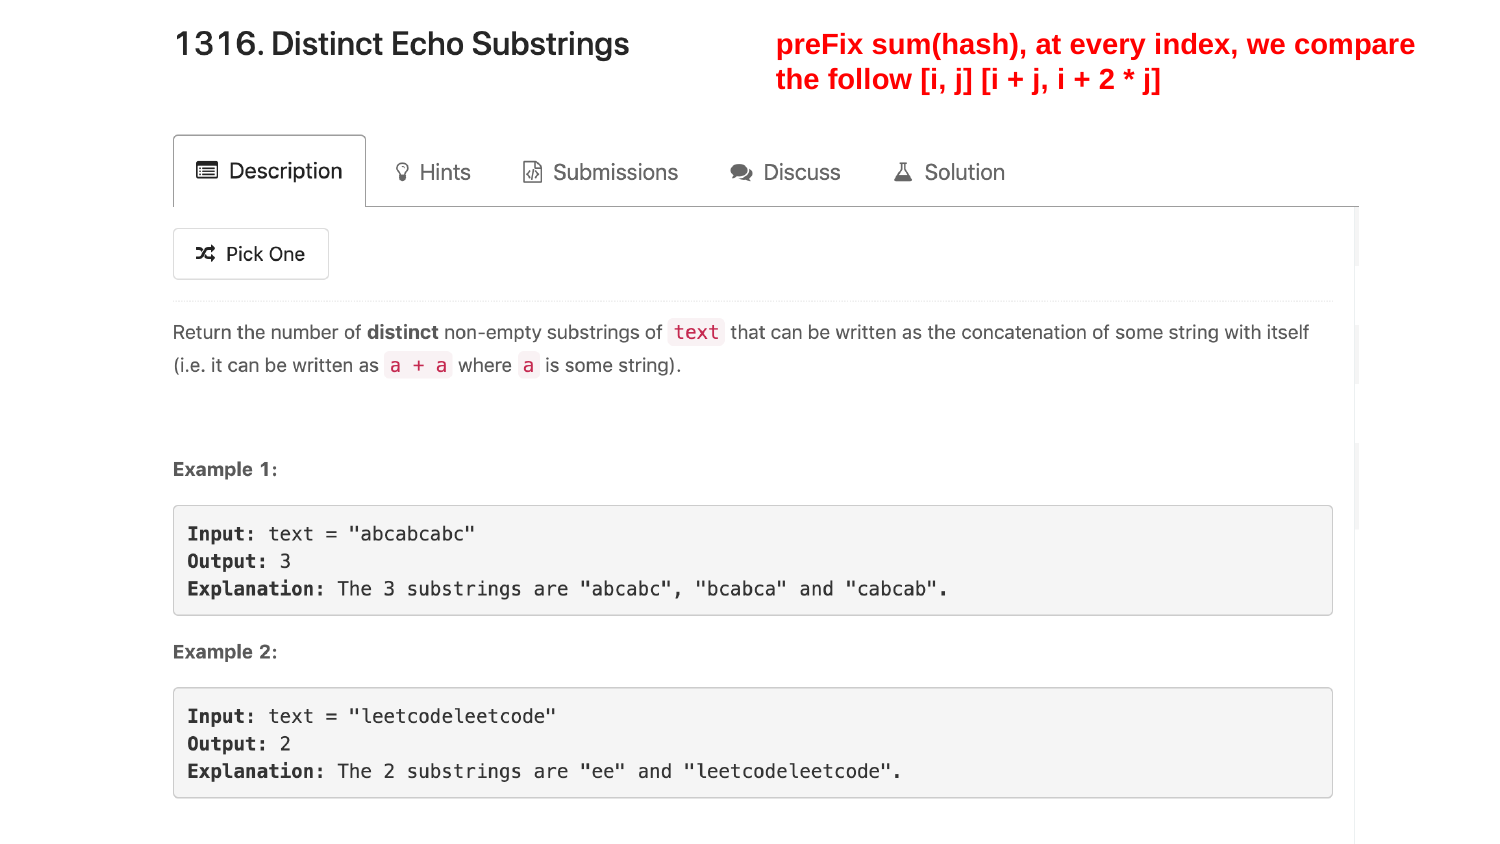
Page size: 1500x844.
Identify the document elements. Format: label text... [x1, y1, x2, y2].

text_box preFix sum(hash), at every index, we compare the follow [i, j] [i + j, i + 2 * j] [1365, 10, 1454, 139]
picture [140, 0, 1360, 844]
